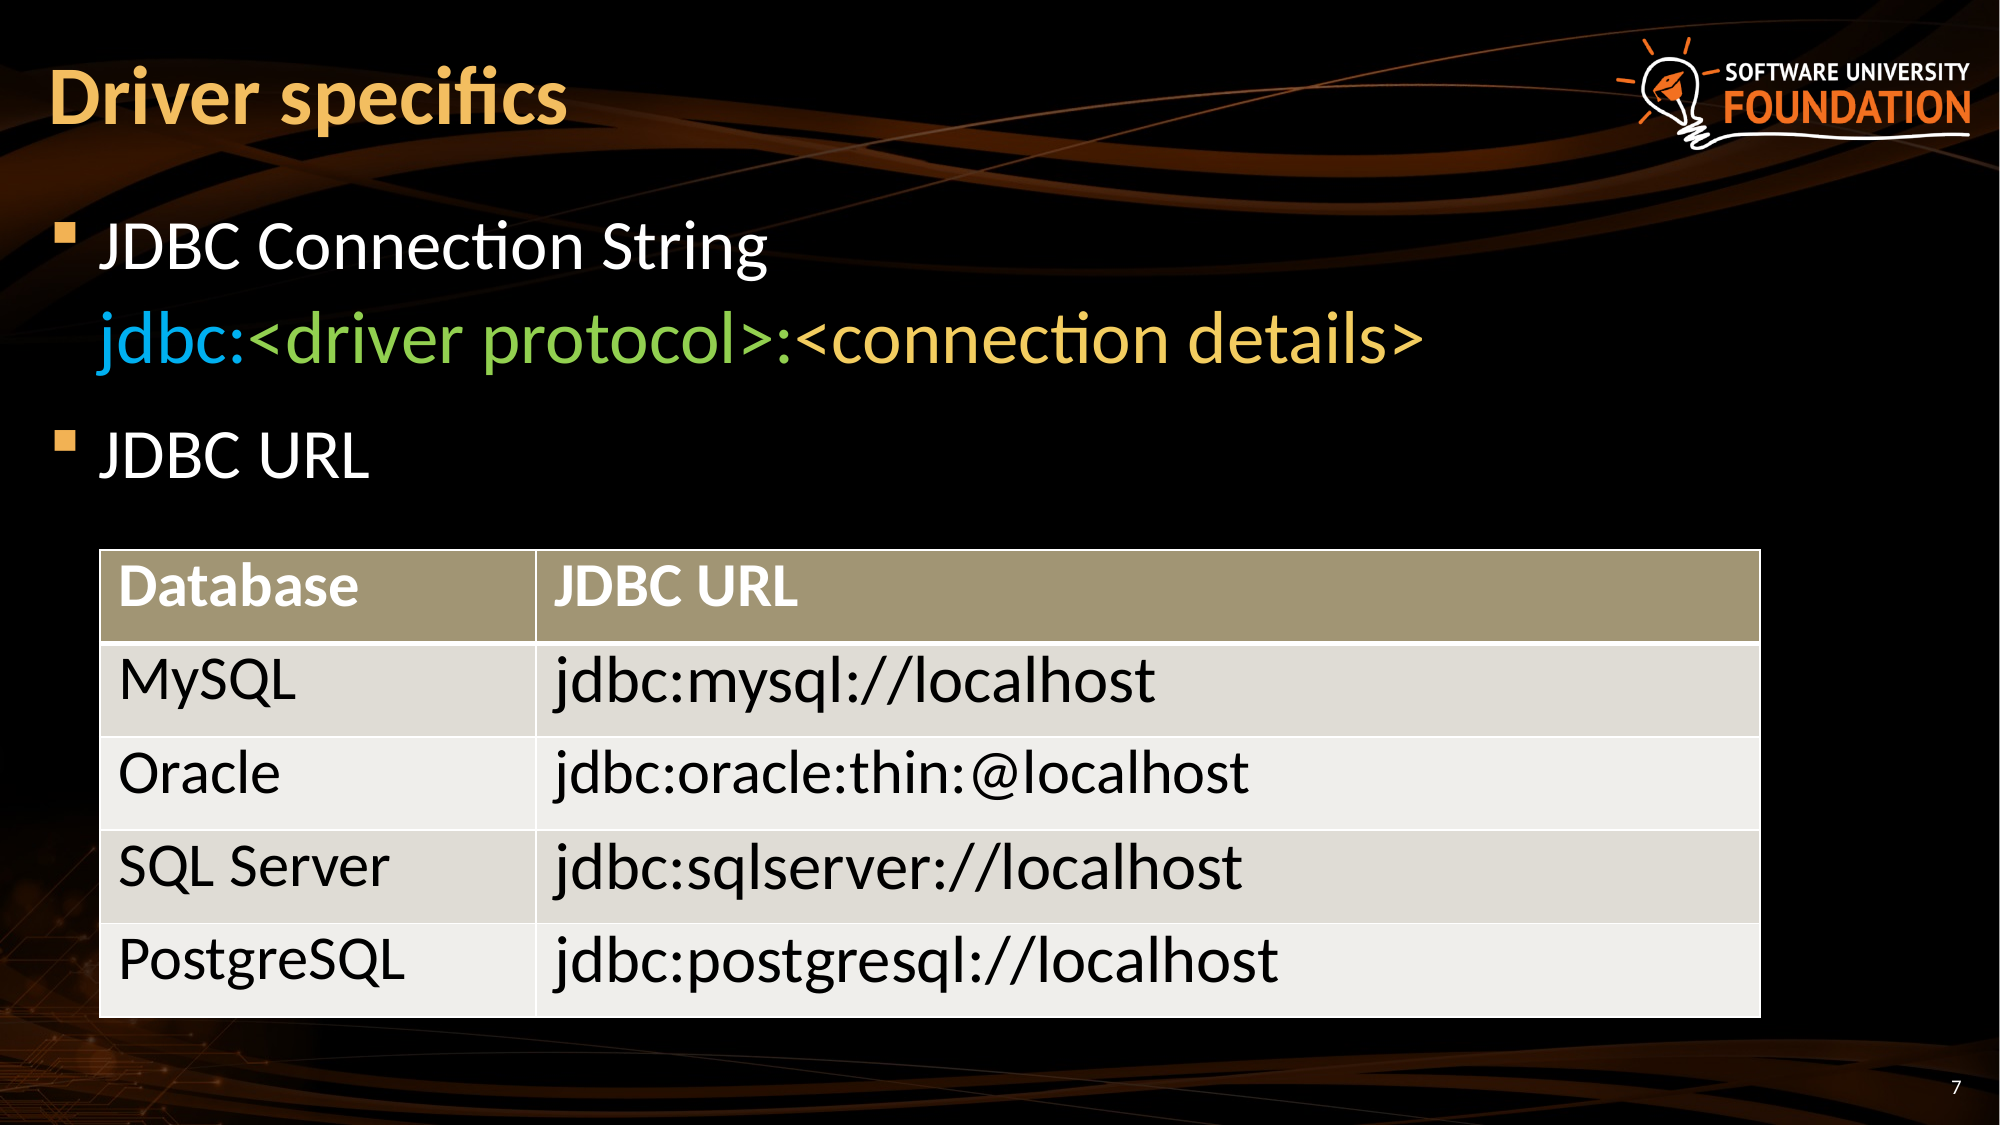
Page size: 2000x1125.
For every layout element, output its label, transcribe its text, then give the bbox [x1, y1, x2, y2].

table_cell jdbc:oracle:thin:@localhost [537, 738, 1759, 829]
table_cell MySQL [101, 646, 535, 736]
table_header JDBC URL [537, 551, 1759, 641]
list JDBC Connection String jdbc:<driver protocol>:<connection details> JDBC URL [31, 188, 1968, 1103]
table_cell jdbc:postgresql://localhost [537, 924, 1759, 1016]
table_cell jdbc:sqlserver://localhost [537, 831, 1759, 923]
table_cell Oracle [101, 738, 535, 829]
table_cell SQL Server [101, 831, 535, 923]
table_cell PostgreSQL [101, 924, 535, 1016]
title Driver specifics [30, 6, 1602, 189]
table_header Database [101, 551, 535, 641]
picture [0, 0, 2000, 1125]
table_cell jdbc:mysql://localhost [537, 646, 1759, 736]
